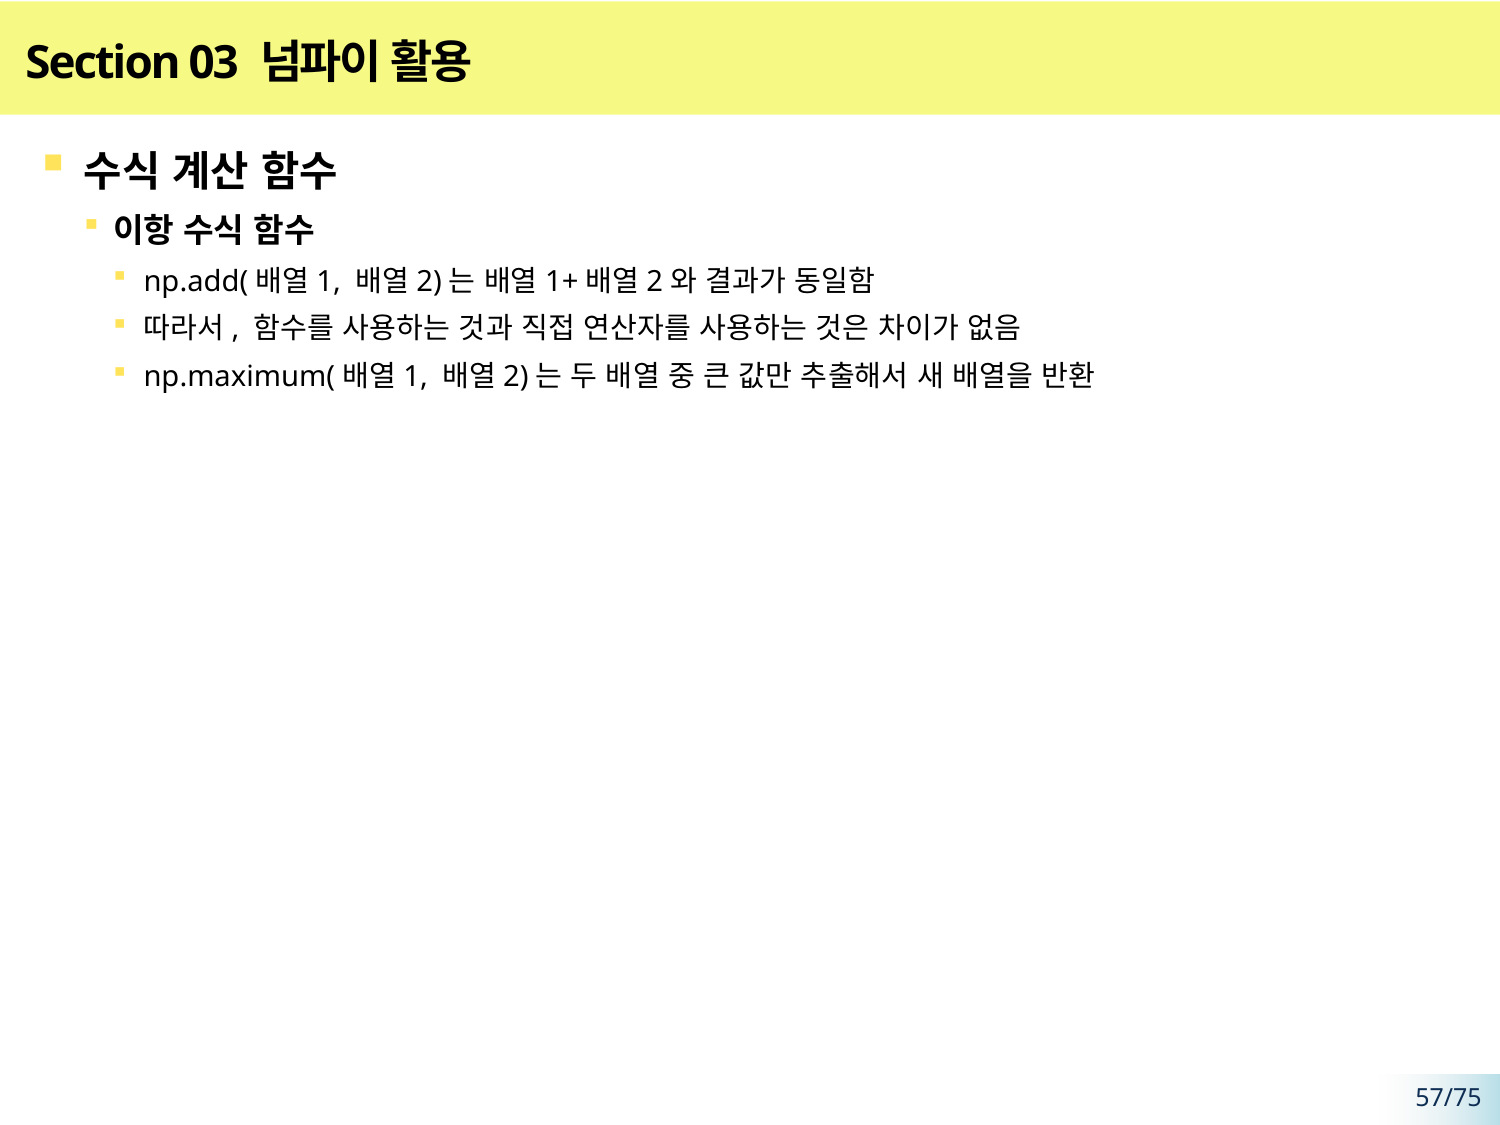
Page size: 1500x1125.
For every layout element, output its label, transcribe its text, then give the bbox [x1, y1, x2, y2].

list 수식 계산 함수 이항 수식 함수 np.add(배열1, 배열2)는 배열1+배열2와 결과가 동일함 따라서, 함수를 사용하는 것과 직접 연산자를 사용하는 것은 차이가 없음 np.maximum(배열1, 배열2)는 두 배열 중 큰 값만 추출해서 새 배열을 반환 [10, 126, 1481, 1057]
title Section 03 넘파이 활용 [10, 21, 1288, 99]
